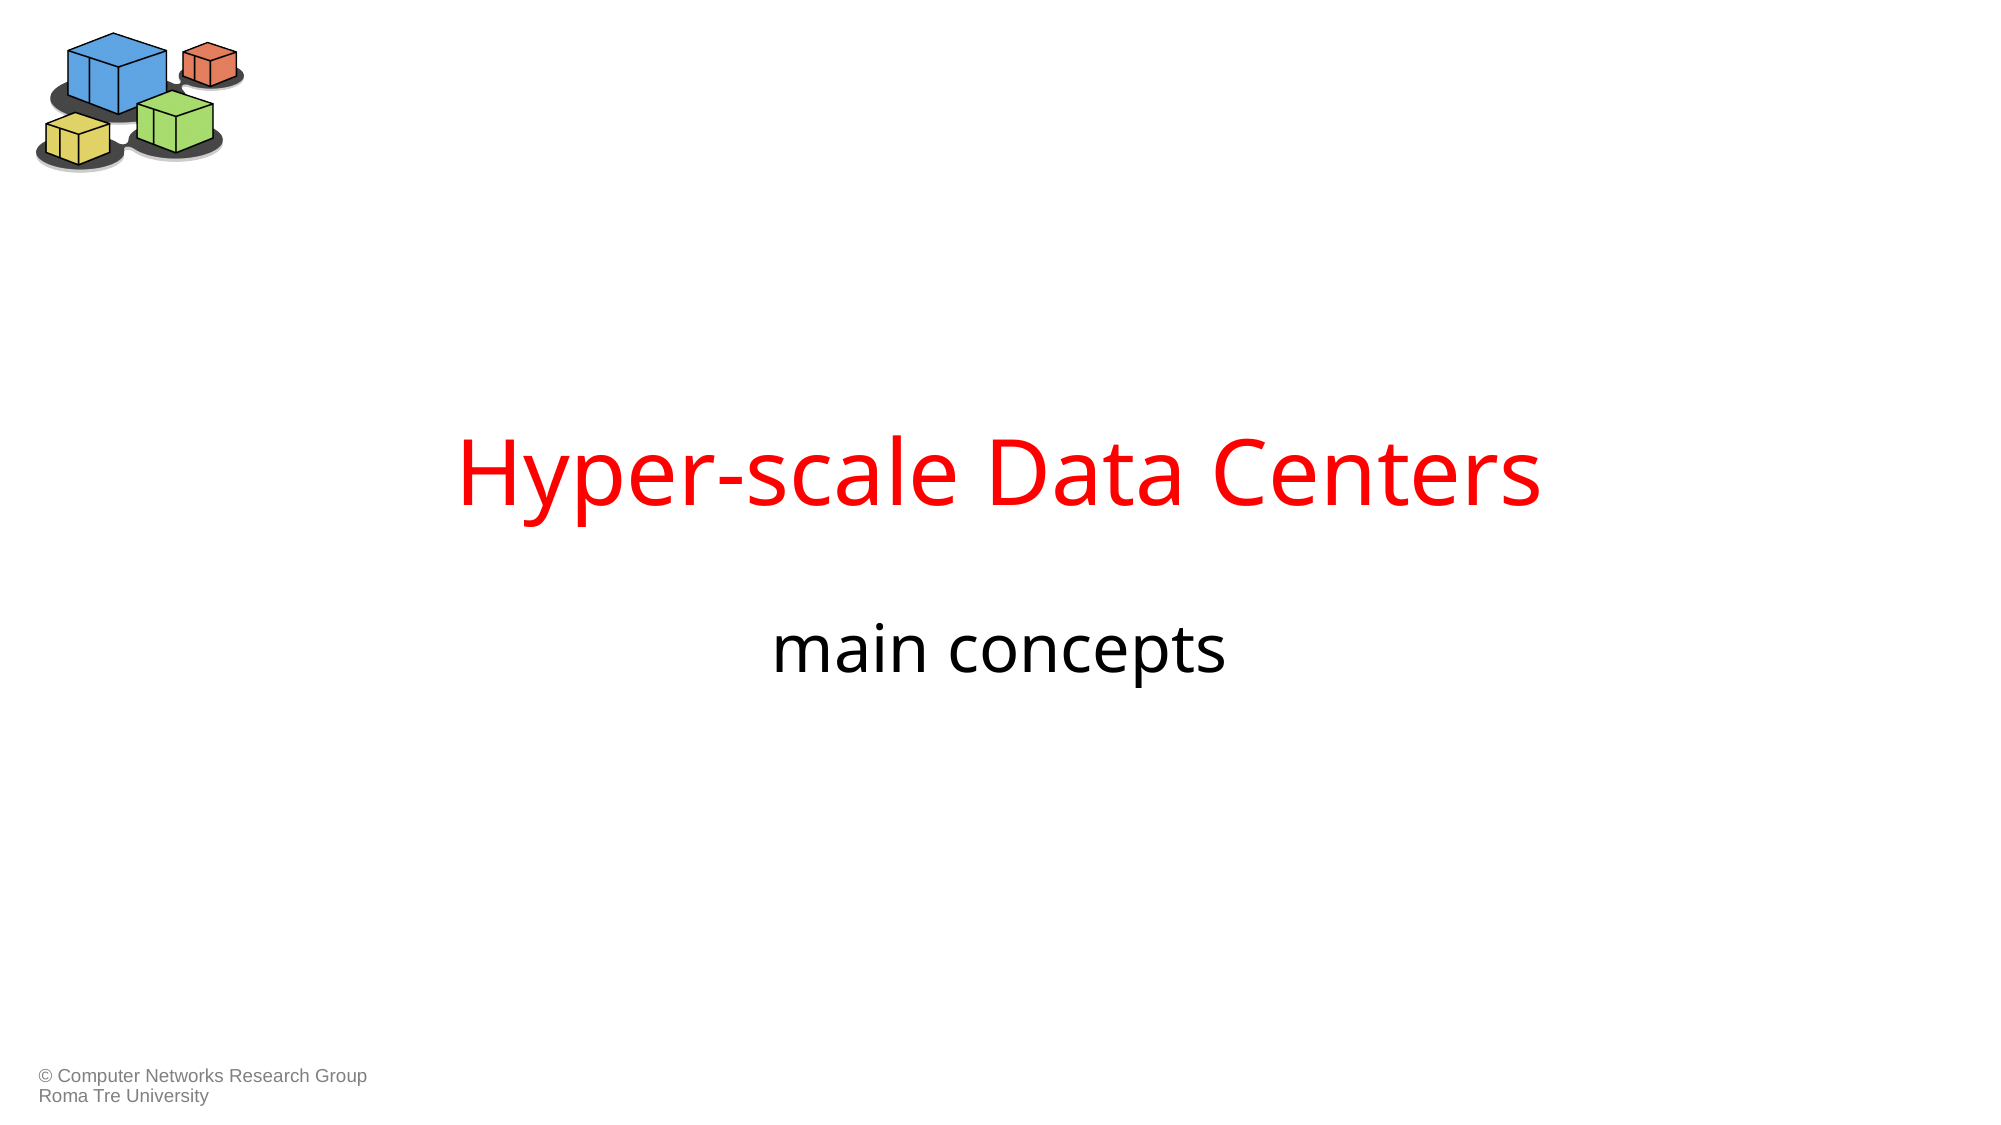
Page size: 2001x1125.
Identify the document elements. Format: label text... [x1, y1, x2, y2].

title Hyper-scale Data Centers [99, 375, 1900, 563]
picture [36, 32, 244, 173]
subtitle main concepts [300, 597, 1700, 712]
